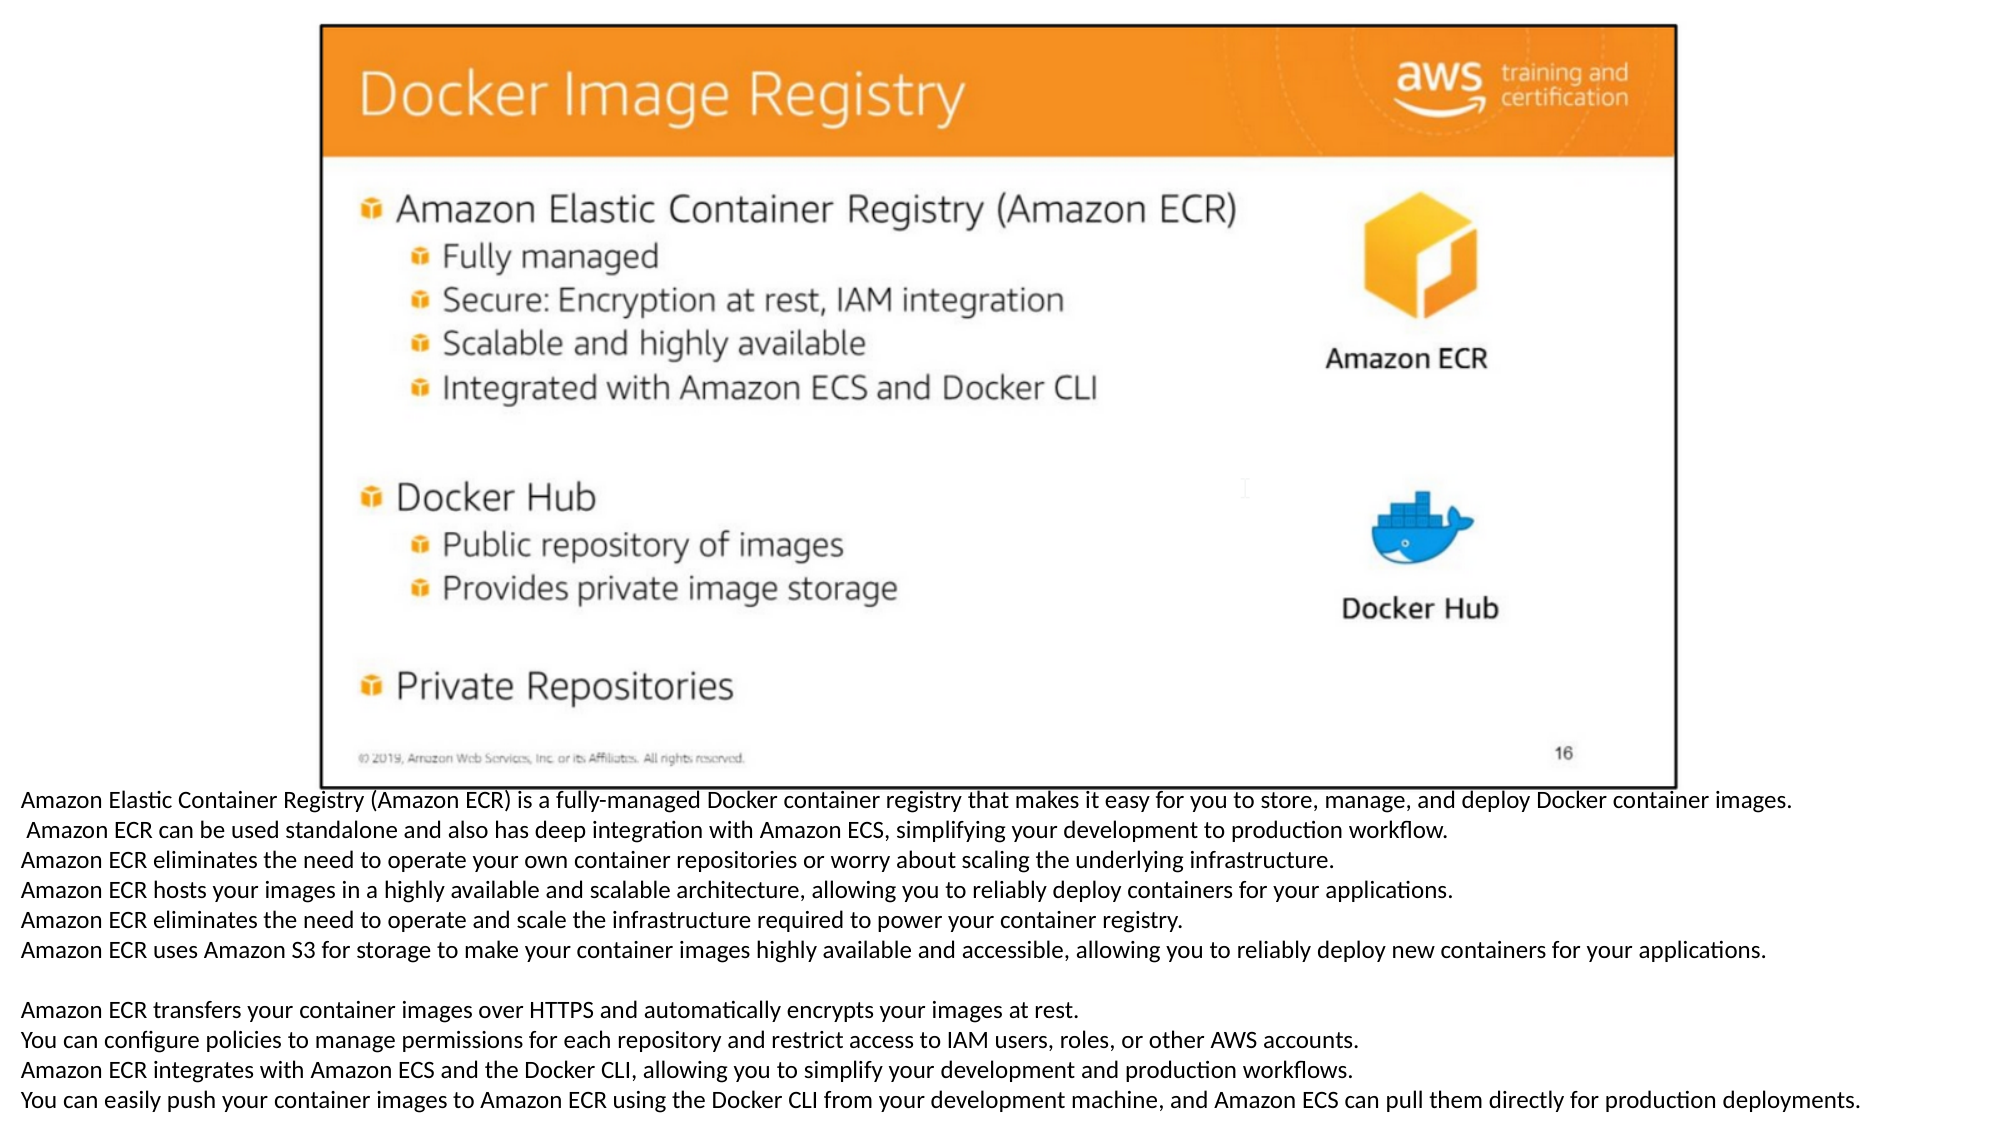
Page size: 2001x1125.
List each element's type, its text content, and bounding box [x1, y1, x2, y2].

picture [311, 19, 1689, 800]
text_box Amazon Elastic Container Registry (Amazon ECR) is a fully-managed Docker container registry that makes it easy for you to store, manage, and deploy Docker container images. Amazon ECR can be used standalone and also has deep integration with Amazon ECS, simplifying your development to production workflow. Amazon ECR eliminates the need to operate your own container repositories or worry about scaling the underlying infrastructure. Amazon ECR hosts your images in a highly available and scalable architecture, allowing you to reliably deploy containers for your applications. Amazon ECR eliminates the need to operate and scale the infrastructure required to power your container registry. Amazon ECR uses Amazon S3 for storage to make your container images highly available and accessible, allowing you to reliably deploy new containers for your applications. Amazon ECR transfers your container images over HTTPS and automatically encrypts your images at rest. You can configure policies to manage permissions for each repository and restrict access to IAM users, roles, or other AWS accounts. Amazon ECR integrates with Amazon ECS and the Docker CLI, allowing you to simplify your development and production workflows. You can easily push your container images to Amazon ECR using the Docker CLI from your development machine, and Amazon ECS can pull them directly for production deployments. [6, 776, 1881, 1121]
